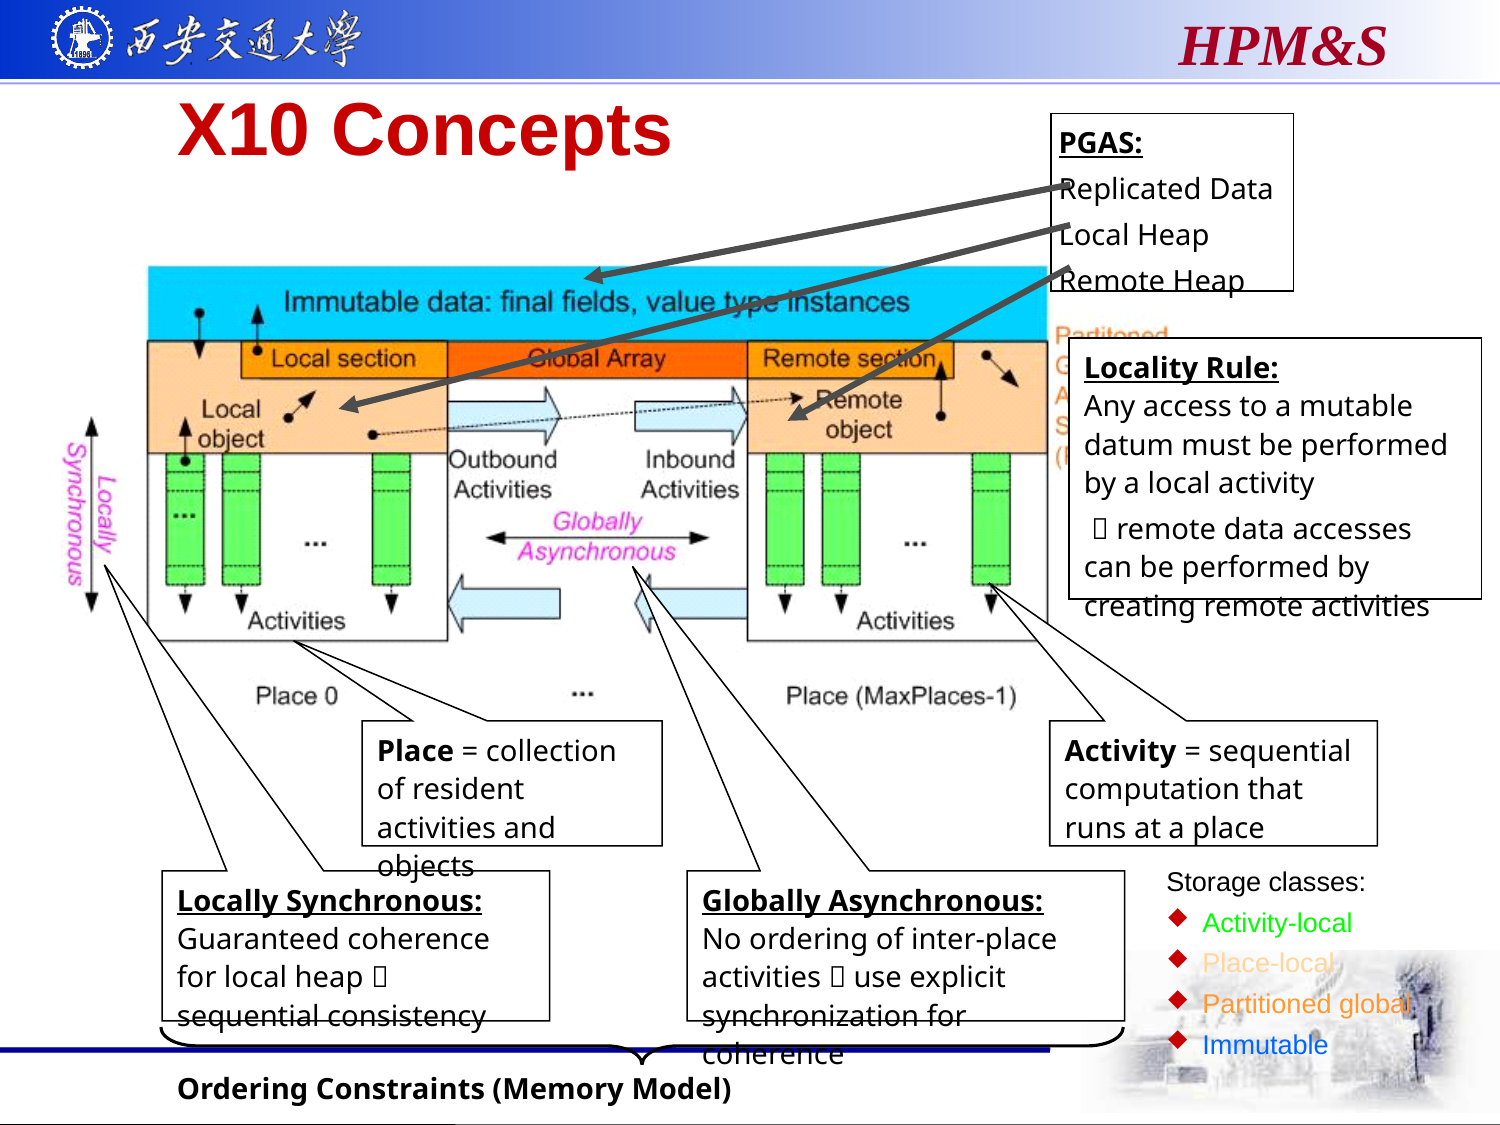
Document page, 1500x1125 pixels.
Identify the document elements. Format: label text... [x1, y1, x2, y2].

text_box Storage classes: Activity-local Place-local Partitioned global Immutable [1151, 853, 1427, 1067]
picture [50, 5, 113, 69]
text_box Locality Rule: Any access to a mutable datum must be performed by a local activity  remote data accesses can be performed by creating remote activities [1174, 338, 1482, 600]
text_box Place = collection of resident activities and objects [362, 721, 663, 846]
text_box Locally Synchronous: Guaranteed coherence for local heap  sequential consistency [162, 721, 550, 1021]
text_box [60, 264, 1169, 713]
text_box PGAS: Replicated Data Local Heap Remote Heap [1051, 173, 1294, 291]
text_box Activity = sequential computation that runs at a place [1049, 712, 1378, 846]
picture [1081, 950, 1500, 1113]
text_box [1174, 291, 1258, 338]
text_box X10 Concepts [162, 68, 1303, 173]
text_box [160, 1026, 1125, 1102]
text_box Globally Asynchronous: No ordering of inter-place activities  use explicit synchronization for coherence [687, 721, 1125, 1021]
picture [125, 10, 363, 67]
